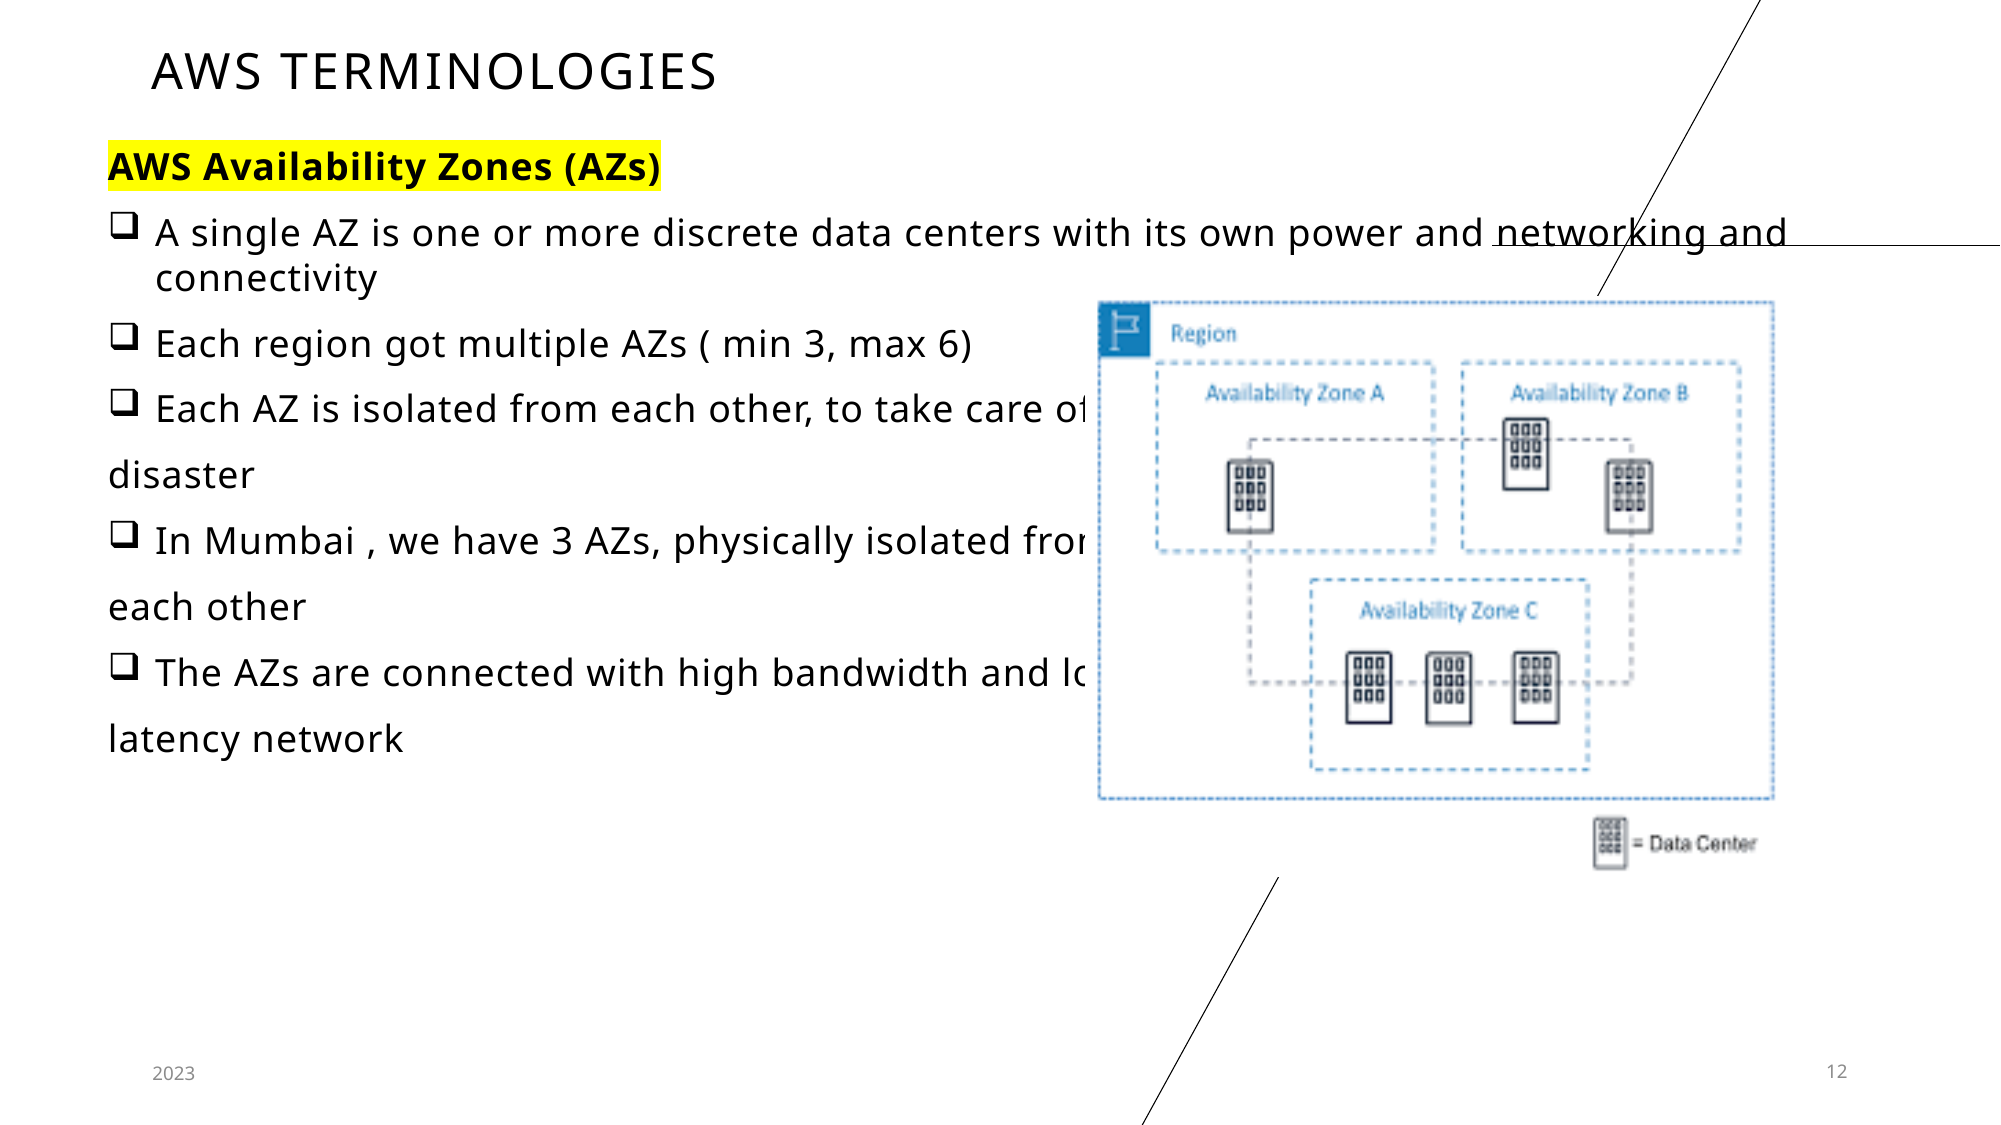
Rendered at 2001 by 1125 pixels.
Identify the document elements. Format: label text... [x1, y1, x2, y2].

list AWS Availability Zones (AZs) A single AZ is one or more discrete data centers with its own power and networking and connectivity Each region got multiple AZs ( min 3, max 6) Each AZ is isolated from each other, to take care of disaster In Mumbai , we have 3 AZs, physically isolated from each other The AZs are connected with high bandwidth and low latency network [93, 135, 1863, 976]
picture [1085, 296, 1781, 877]
slide_number 2023 [137, 1042, 338, 1103]
slide_number 12 [1412, 1042, 1863, 1103]
title AWS Terminologies [136, 23, 975, 108]
